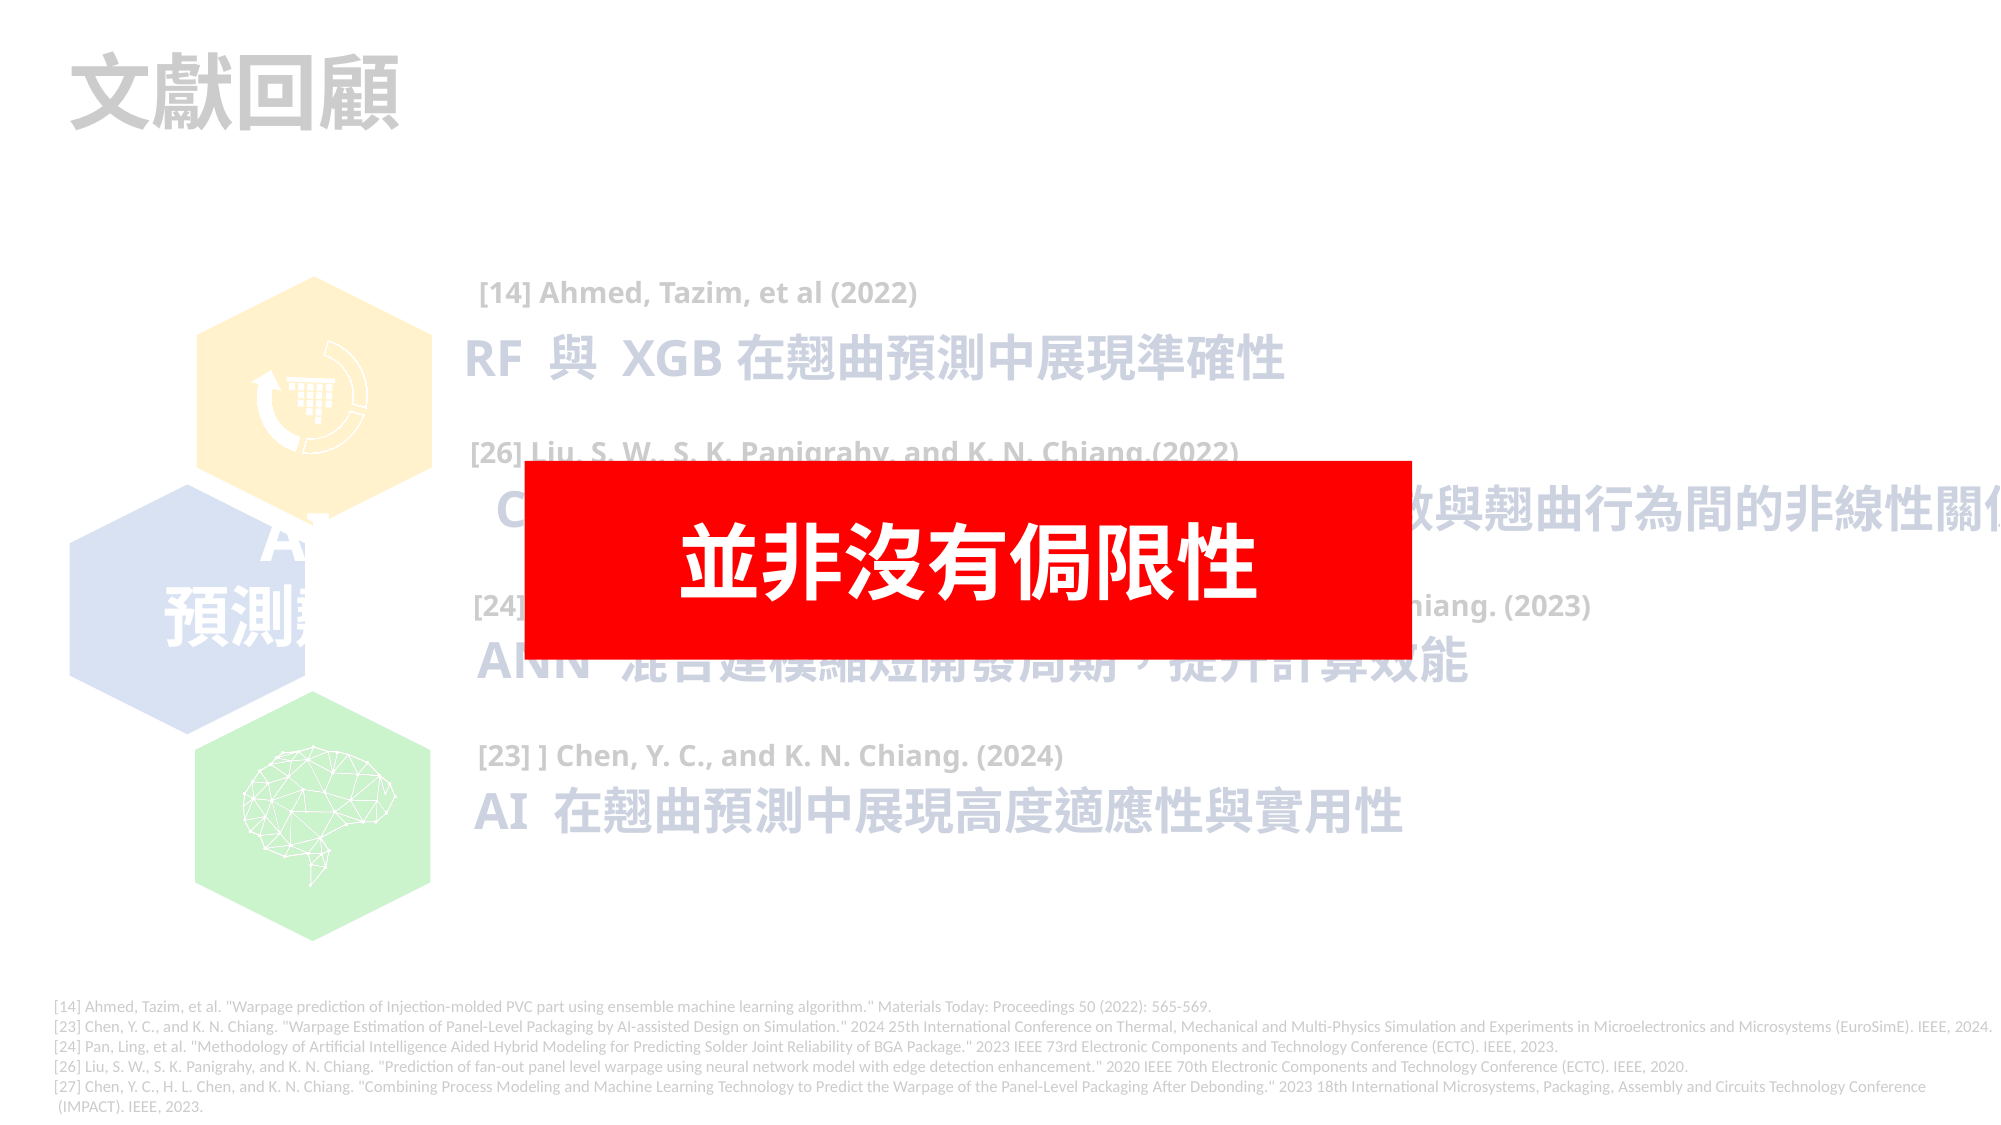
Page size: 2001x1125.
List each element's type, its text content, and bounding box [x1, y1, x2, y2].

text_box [1114, 374, 1252, 568]
text_box 並非沒有侷限性 [524, 460, 1413, 661]
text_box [250, 337, 368, 453]
picture [242, 745, 397, 887]
text_box [0, 0, 2000, 1125]
picture [1487, 1019, 1855, 1099]
